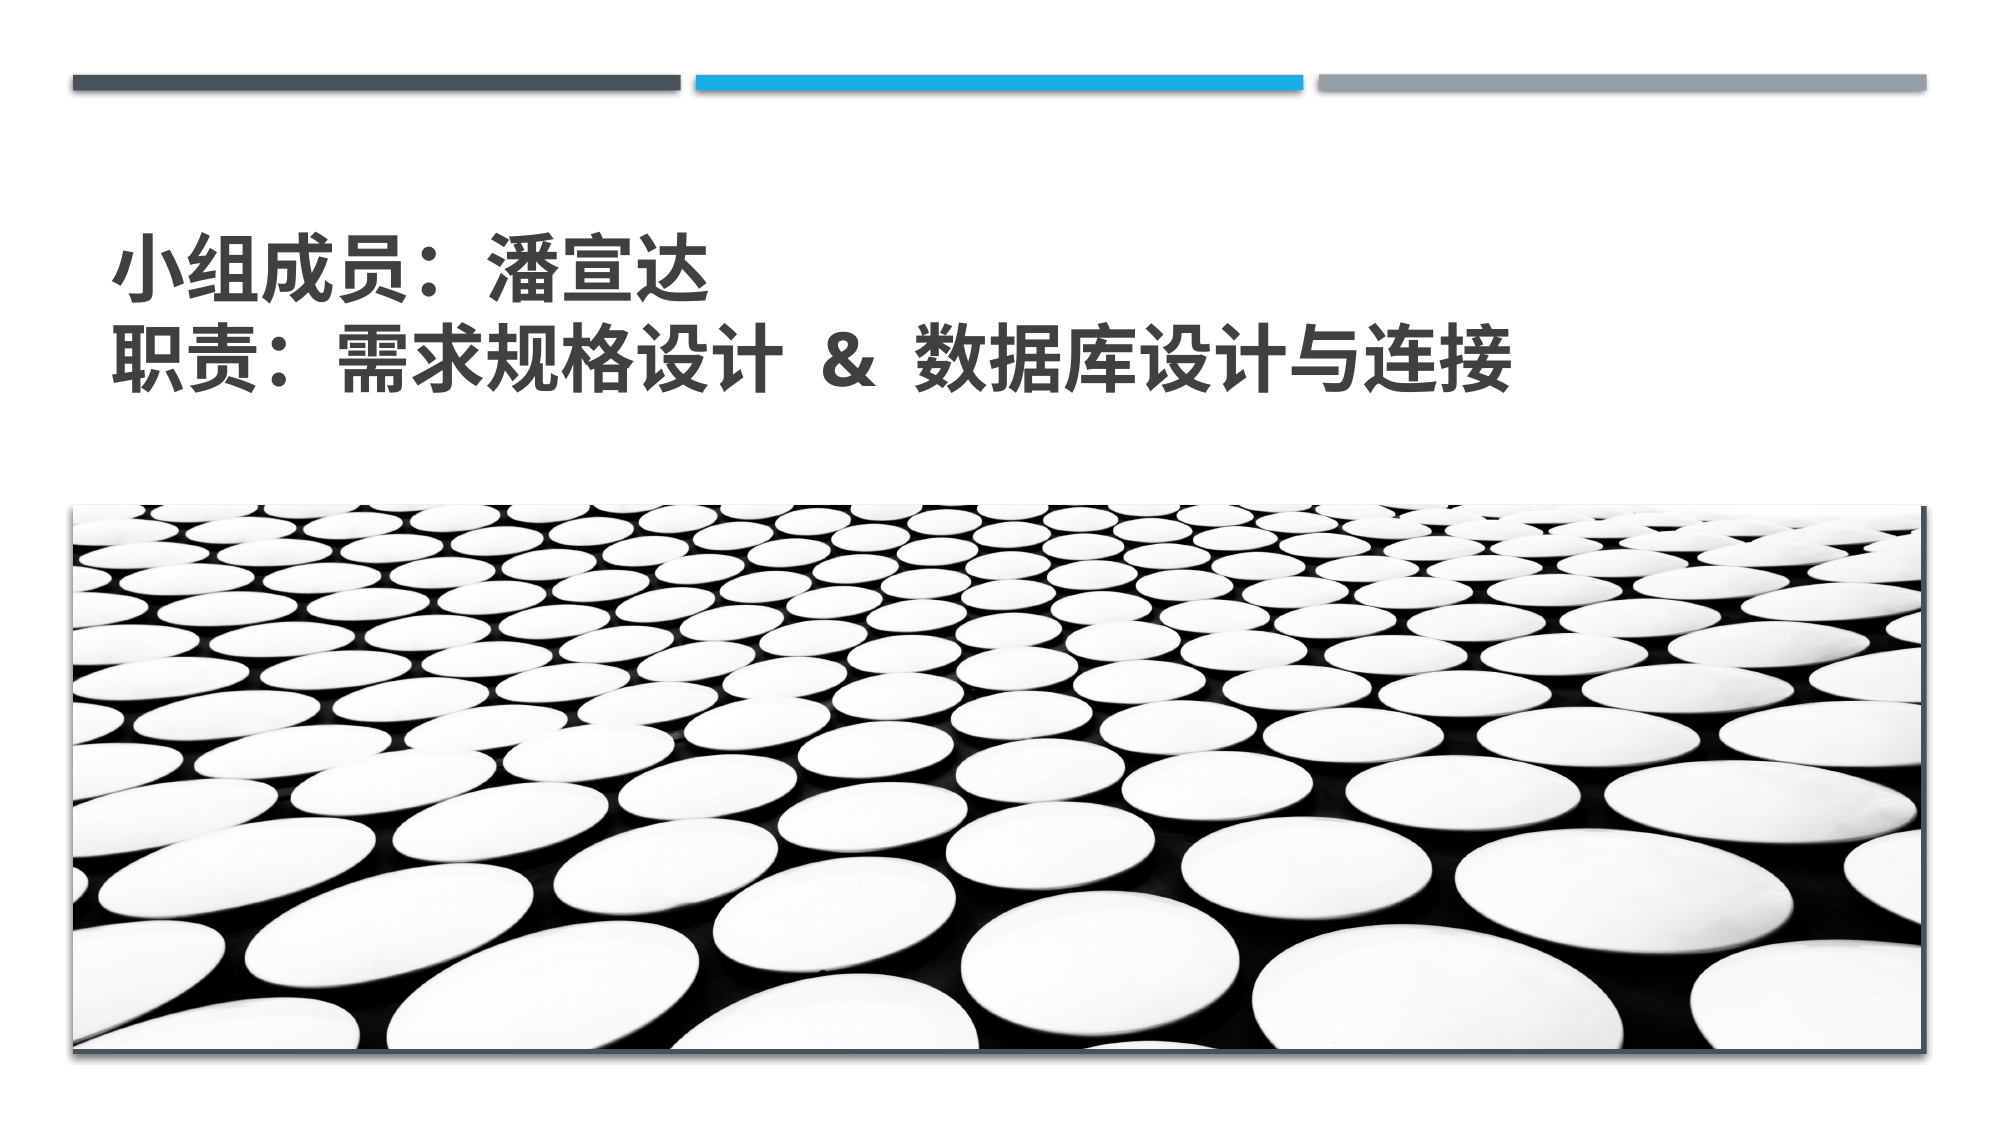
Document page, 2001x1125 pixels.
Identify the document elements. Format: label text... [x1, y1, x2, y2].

picture [72, 504, 1922, 1050]
title 小组成员：潘宣达 职责：需求规格设计 & 数据库设计与连接 [95, 167, 1899, 410]
